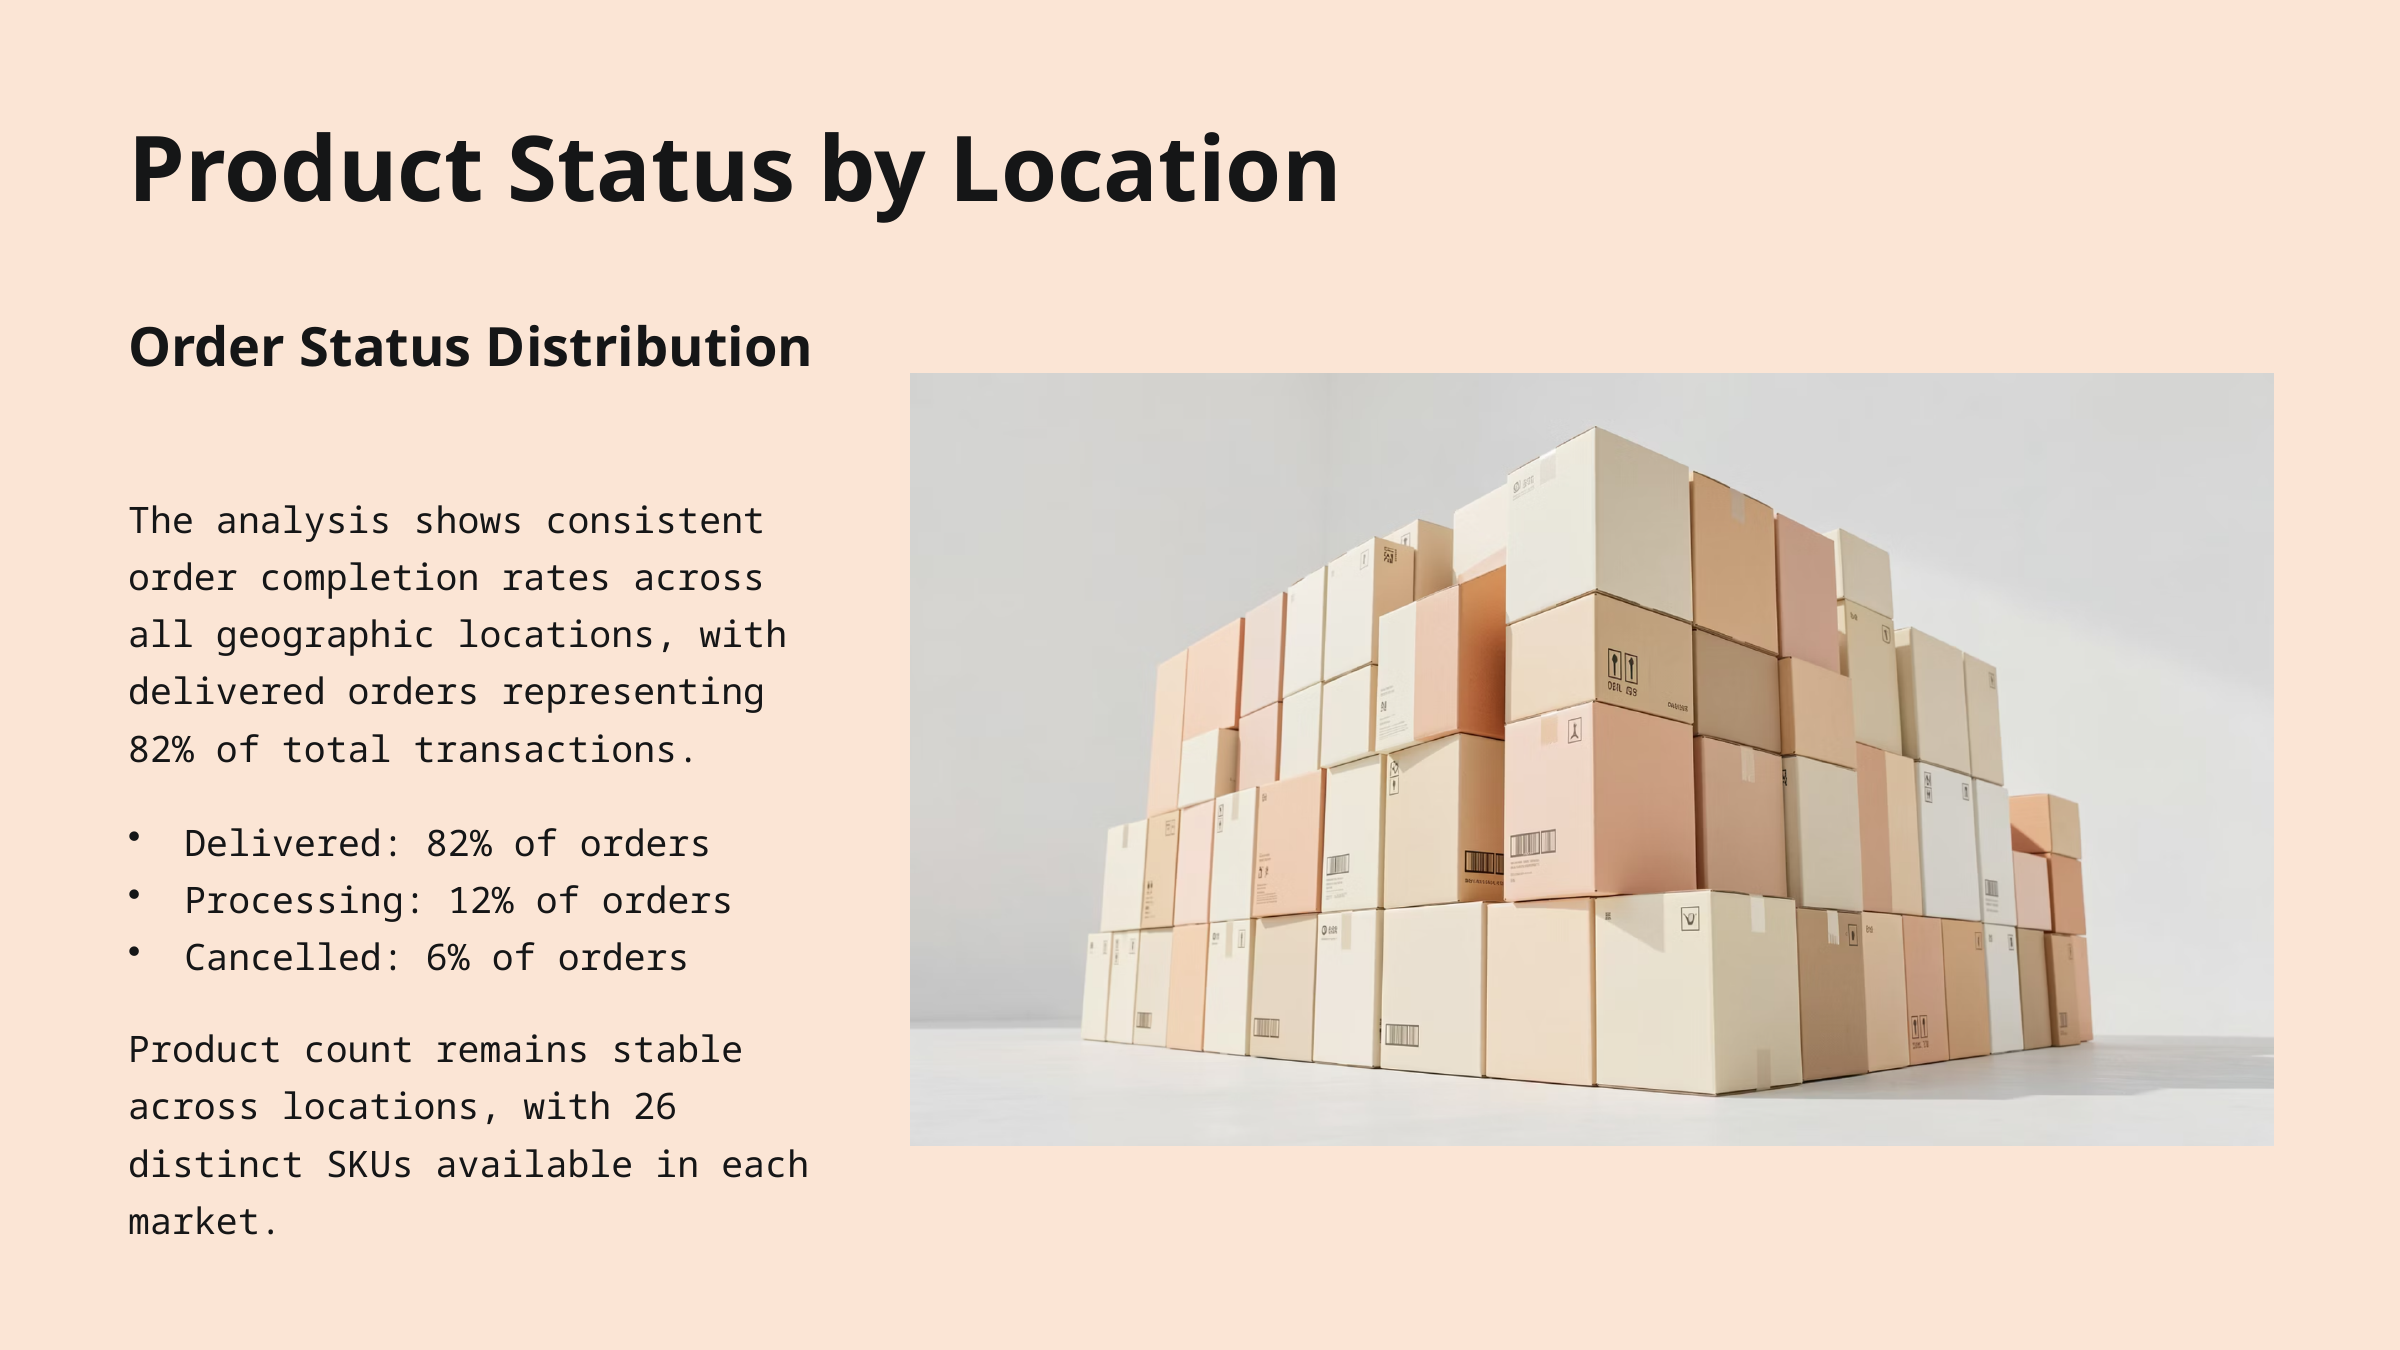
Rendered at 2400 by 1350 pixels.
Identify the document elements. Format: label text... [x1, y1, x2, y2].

text_box The analysis shows consistent order completion rates across all geographic locations, with delivered orders representing 82% of total transactions. [128, 483, 821, 774]
text_box Order Status Distribution [128, 309, 821, 448]
picture [910, 373, 2274, 1146]
text_box Product Status by Location [128, 105, 1480, 220]
text_box Product count remains stable across locations, with 26 distinct SKUs available in each market. [128, 1012, 821, 1187]
text_box Delivered: 82% of orders Processing: 12% of orders Cancelled: 6% of orders [128, 805, 821, 981]
